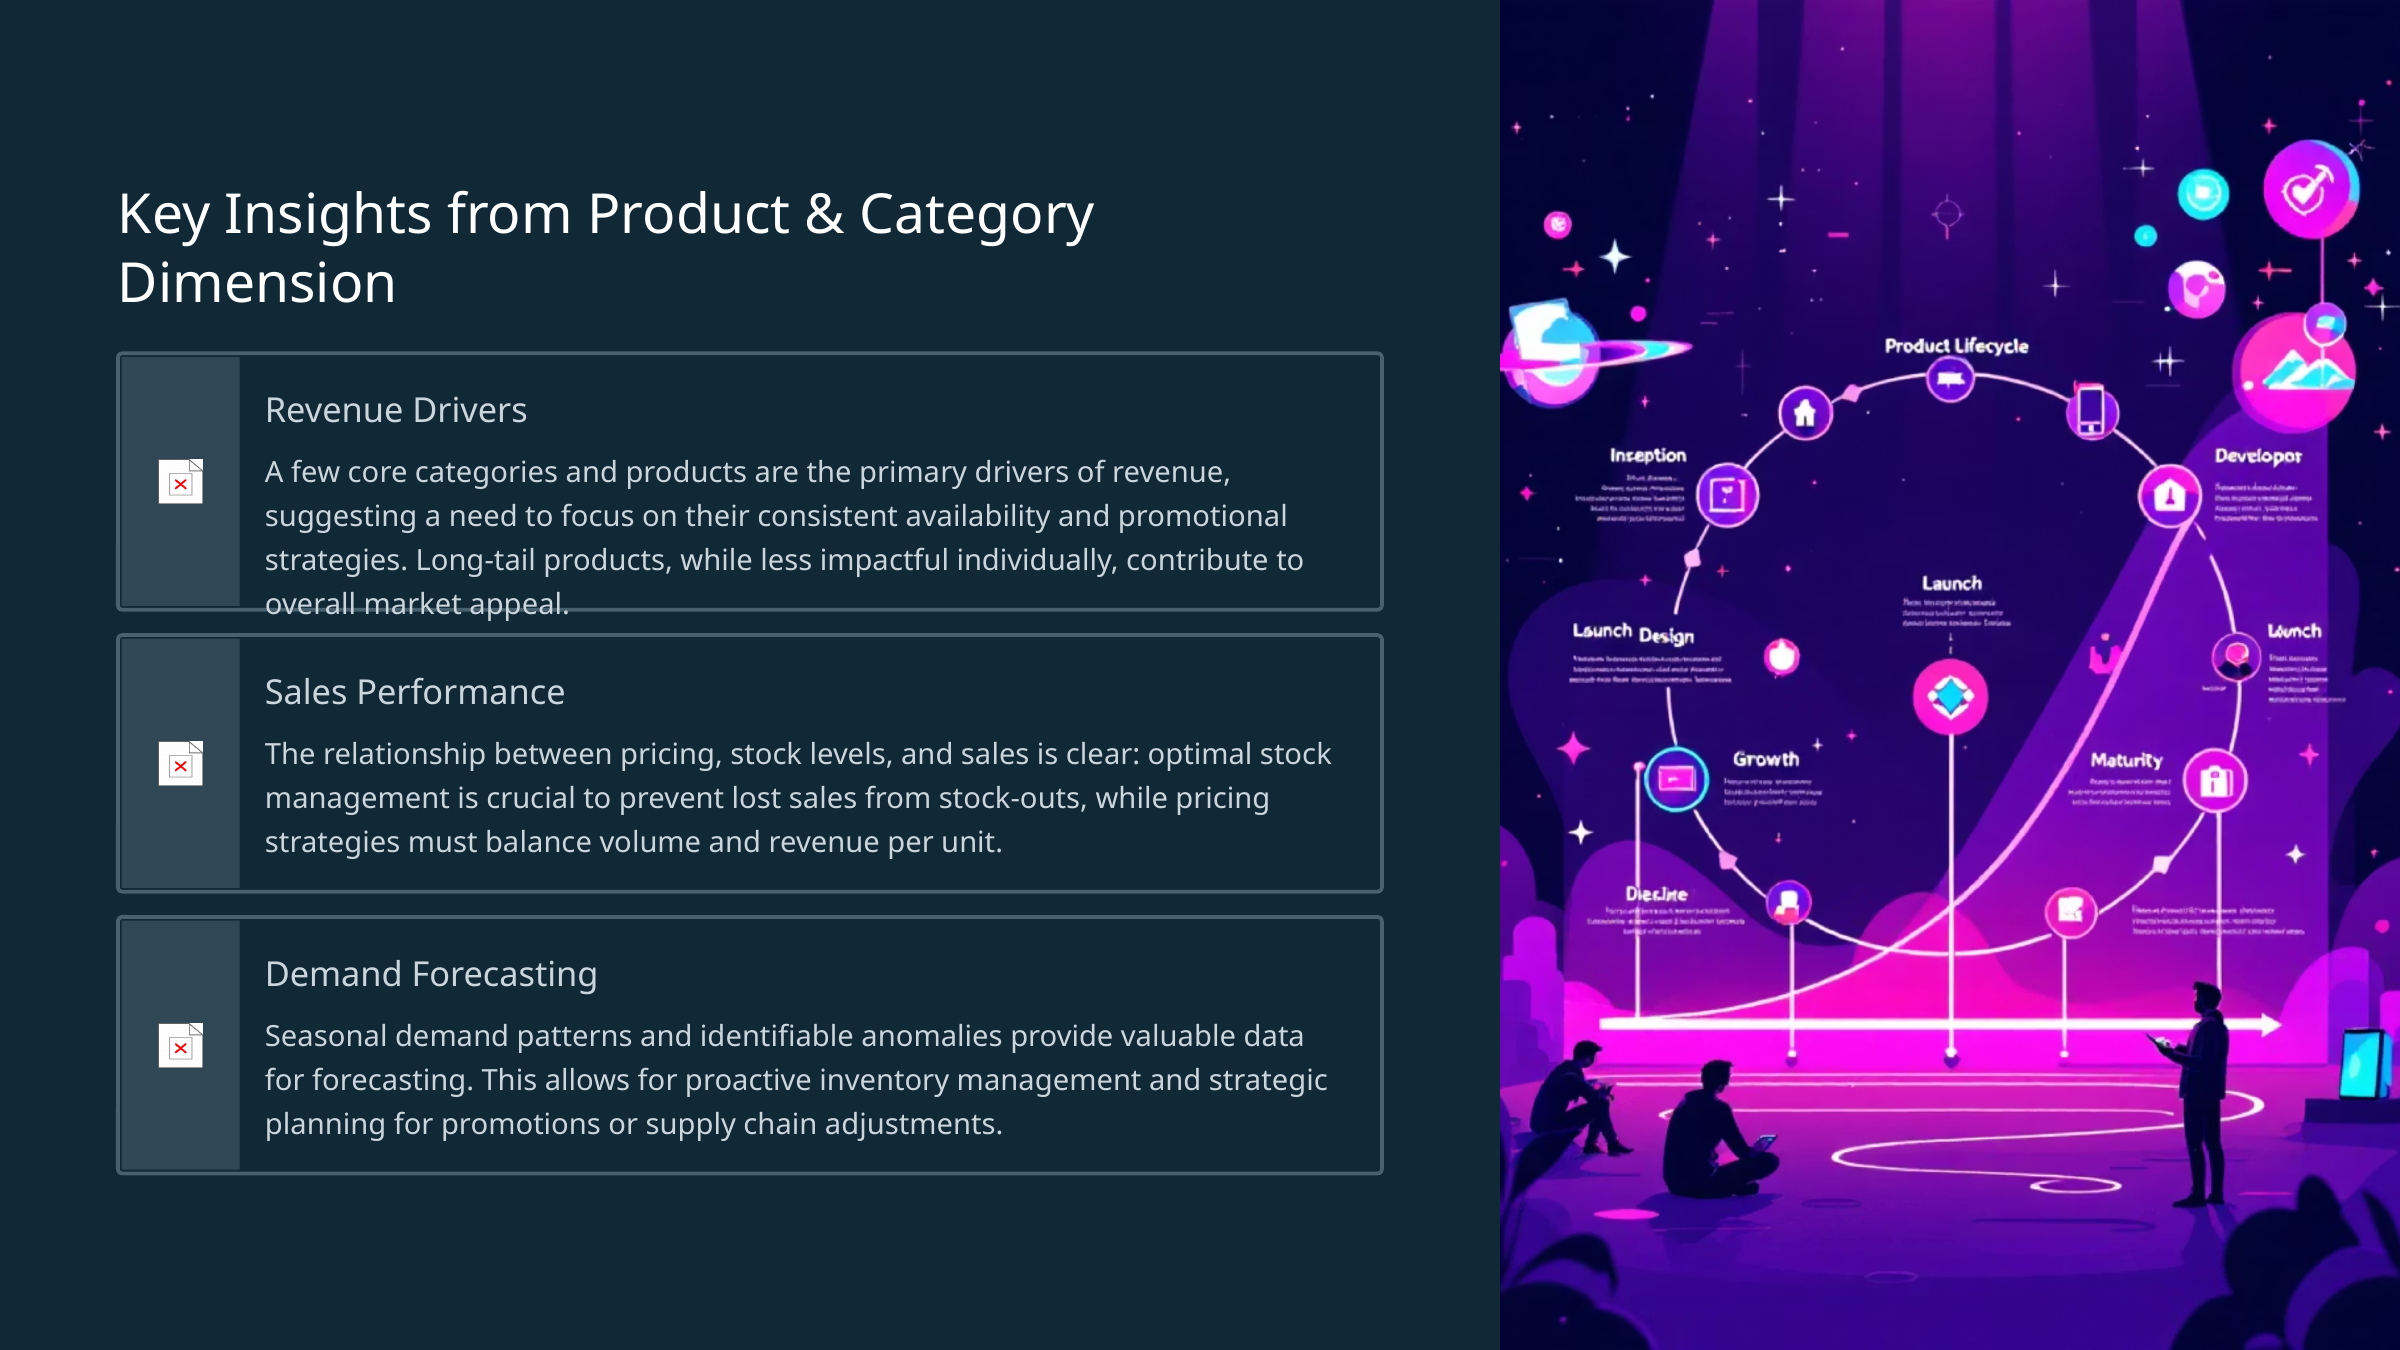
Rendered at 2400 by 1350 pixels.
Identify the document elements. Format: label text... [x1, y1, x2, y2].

picture [158, 1023, 203, 1068]
text_box [121, 638, 240, 888]
picture [1499, 0, 2400, 1350]
text_box [121, 920, 240, 1170]
text_box [117, 635, 1382, 892]
text_box Revenue Drivers [264, 386, 612, 430]
text_box The relationship between pricing, stock levels, and sales is clear: optimal stock management is crucial to prevent lost sales from stock-outs, while pricing strategies must balance volume and revenue per unit. [265, 726, 1349, 859]
text_box Demand Forecasting [265, 950, 702, 994]
text_box Key Insights from Product & Category Dimension [117, 176, 1382, 316]
text_box [117, 353, 1382, 610]
picture [158, 459, 203, 504]
text_box [117, 916, 1382, 1174]
text_box Sales Performance [265, 668, 661, 712]
text_box [121, 356, 240, 606]
picture [158, 741, 203, 786]
text_box Seasonal demand patterns and identifiable anomalies provide valuable data for forecasting. This allows for proactive inventory management and strategic planning for promotions or supply chain adjustments. [265, 1008, 1349, 1141]
text_box A few core categories and products are the primary drivers of revenue, suggesting a need to focus on their consistent availability and promotional strategies. Long-tail products, while less impactful individually, contribute to overall market appeal. [265, 444, 1349, 577]
